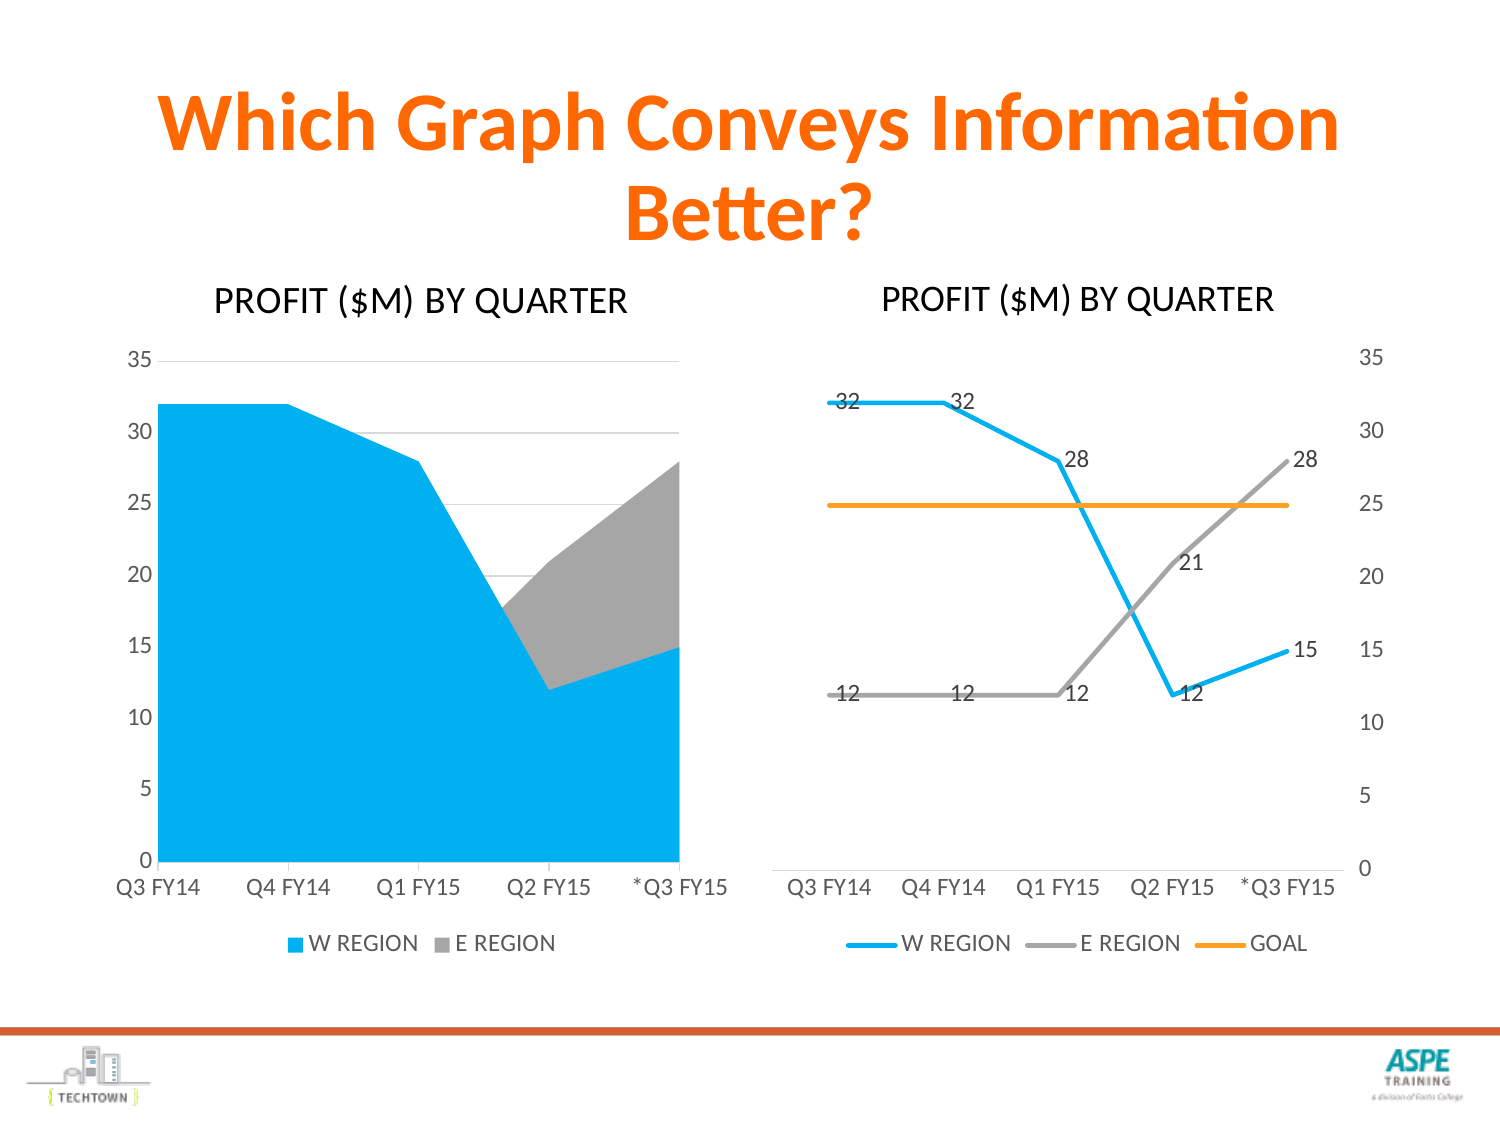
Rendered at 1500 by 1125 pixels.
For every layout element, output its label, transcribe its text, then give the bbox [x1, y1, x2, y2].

chart [103, 249, 741, 964]
chart [759, 249, 1397, 964]
title Which Graph Conveys Information Better? [103, 59, 1397, 278]
